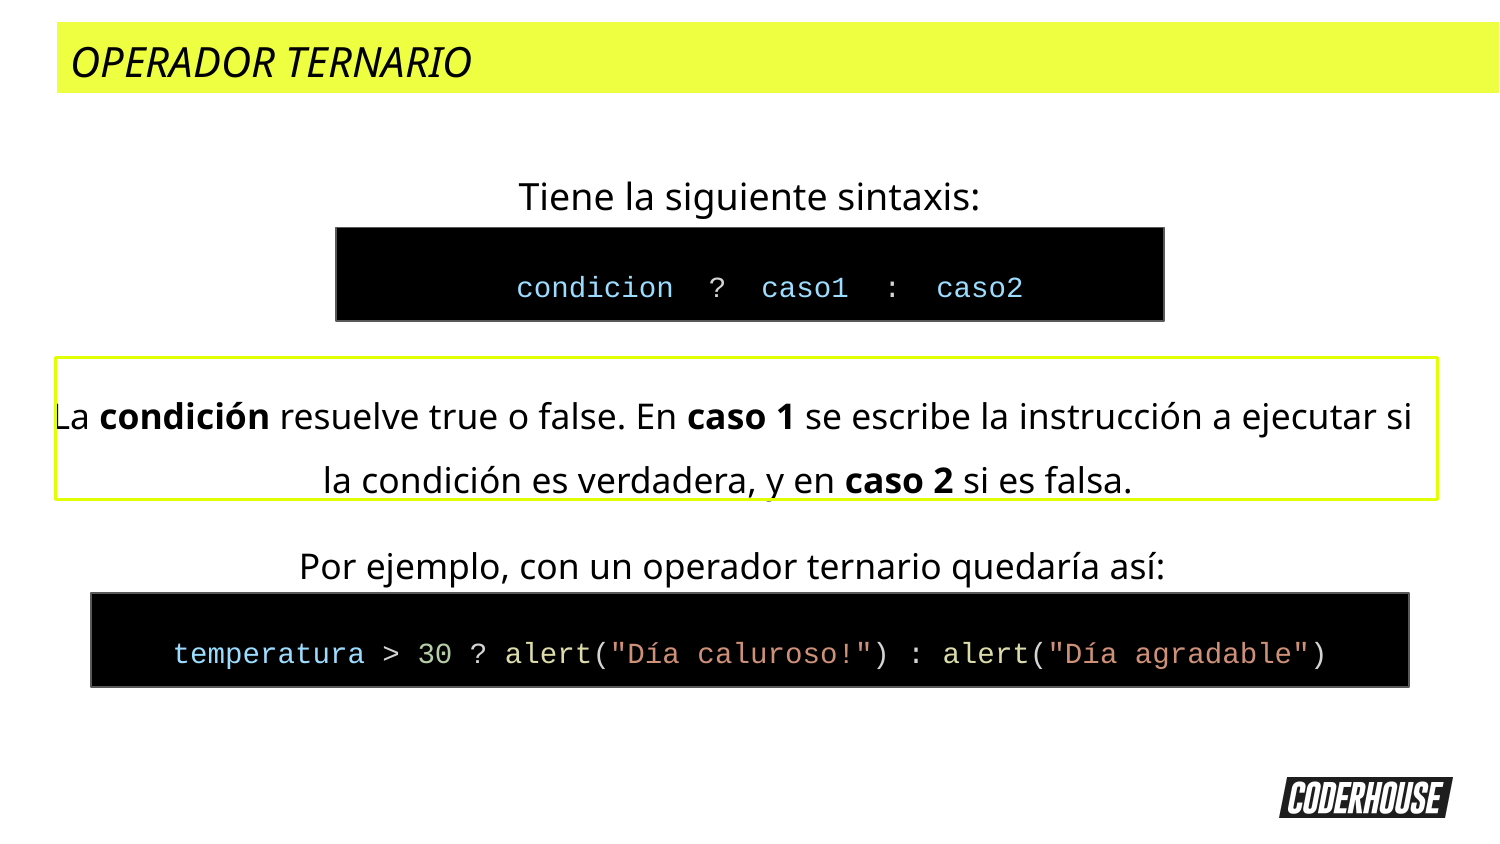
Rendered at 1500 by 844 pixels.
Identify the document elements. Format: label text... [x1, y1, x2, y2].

text_box temperatura > 30 ? alert("Día caluroso!") : alert("Día agradable") [125, 607, 1375, 685]
text_box Tiene la siguiente sintaxis: [0, 135, 1500, 212]
text_box [336, 227, 1164, 322]
text_box OPERADOR TERNARIO [55, 20, 1500, 94]
picture [1279, 777, 1453, 818]
text_box condicion ? caso1 : caso2 [336, 241, 1129, 319]
text_box La condición resuelve true o false. En caso 1 se escribe la instrucción a ejecutar si la condición es verdadera, y en caso 2 si es falsa. Por ejemplo, con un operador ternario quedaría así: [27, 357, 1438, 529]
text_box [55, 357, 1438, 500]
text_box [90, 593, 1410, 687]
